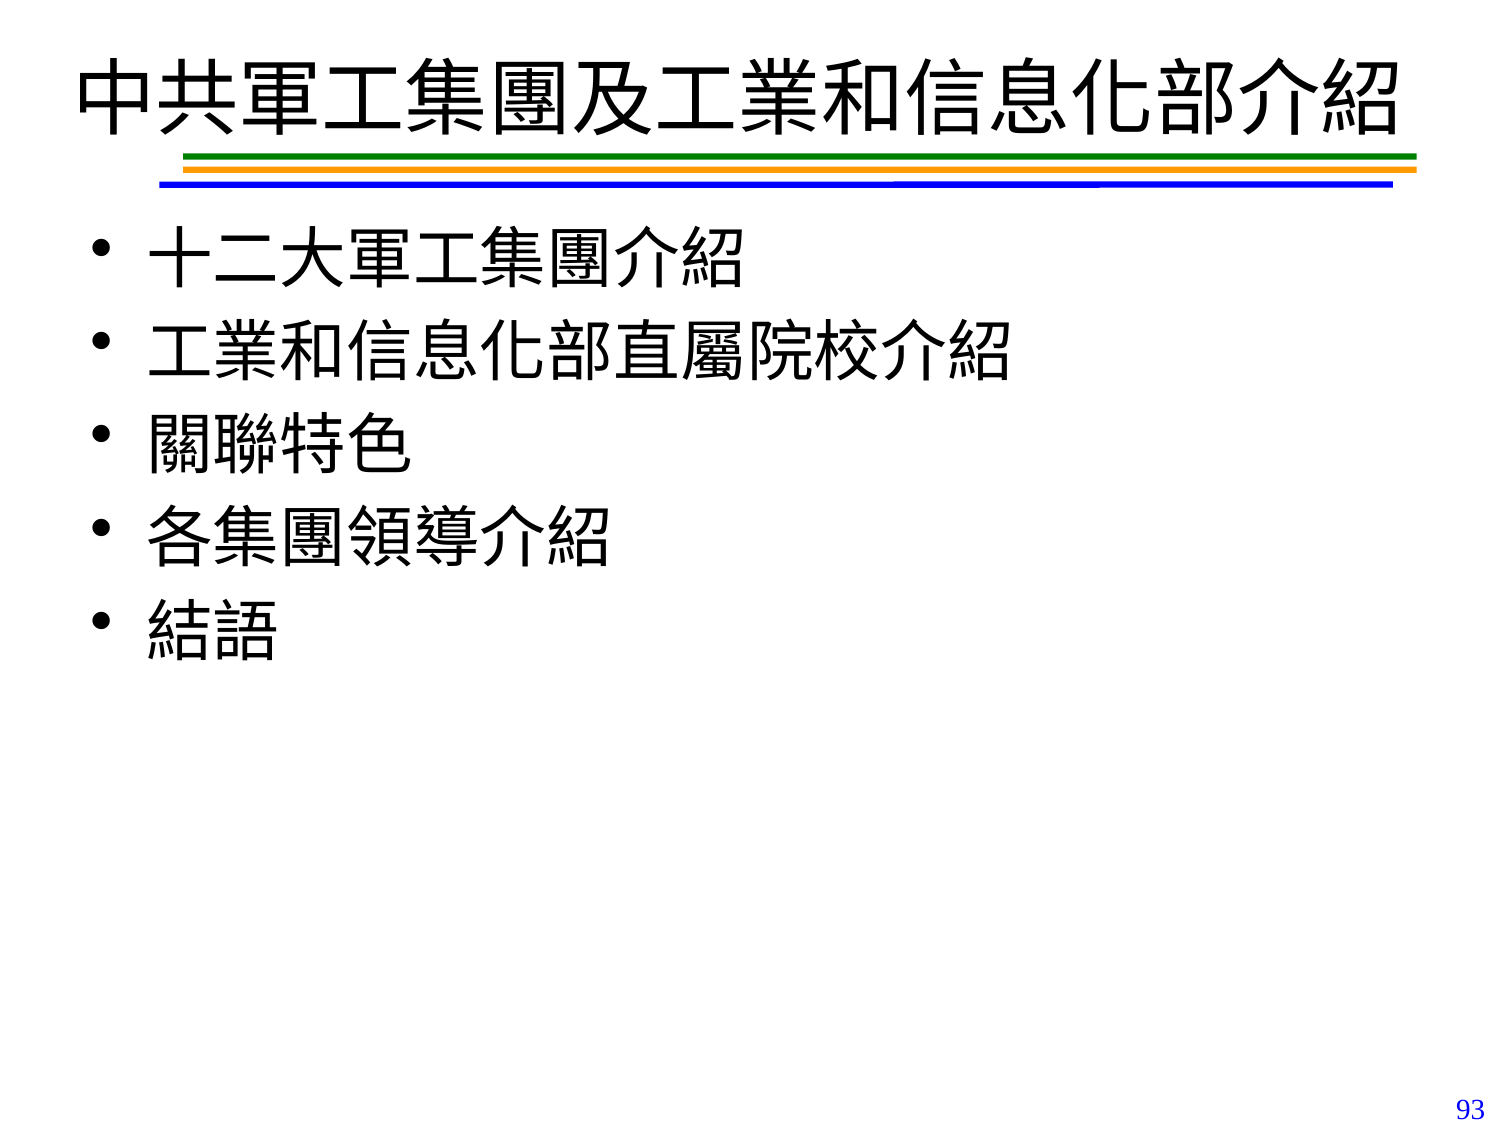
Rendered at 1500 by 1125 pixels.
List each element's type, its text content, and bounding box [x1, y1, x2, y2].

title 中共軍工集團及工業和信息化部介紹 [0, 42, 1500, 147]
list 十二大軍工集團介紹 工業和信息化部直屬院校介紹 關聯特色 各集團領導介紹 結語 [75, 207, 1425, 894]
slide_number 93 [1150, 1082, 1500, 1119]
